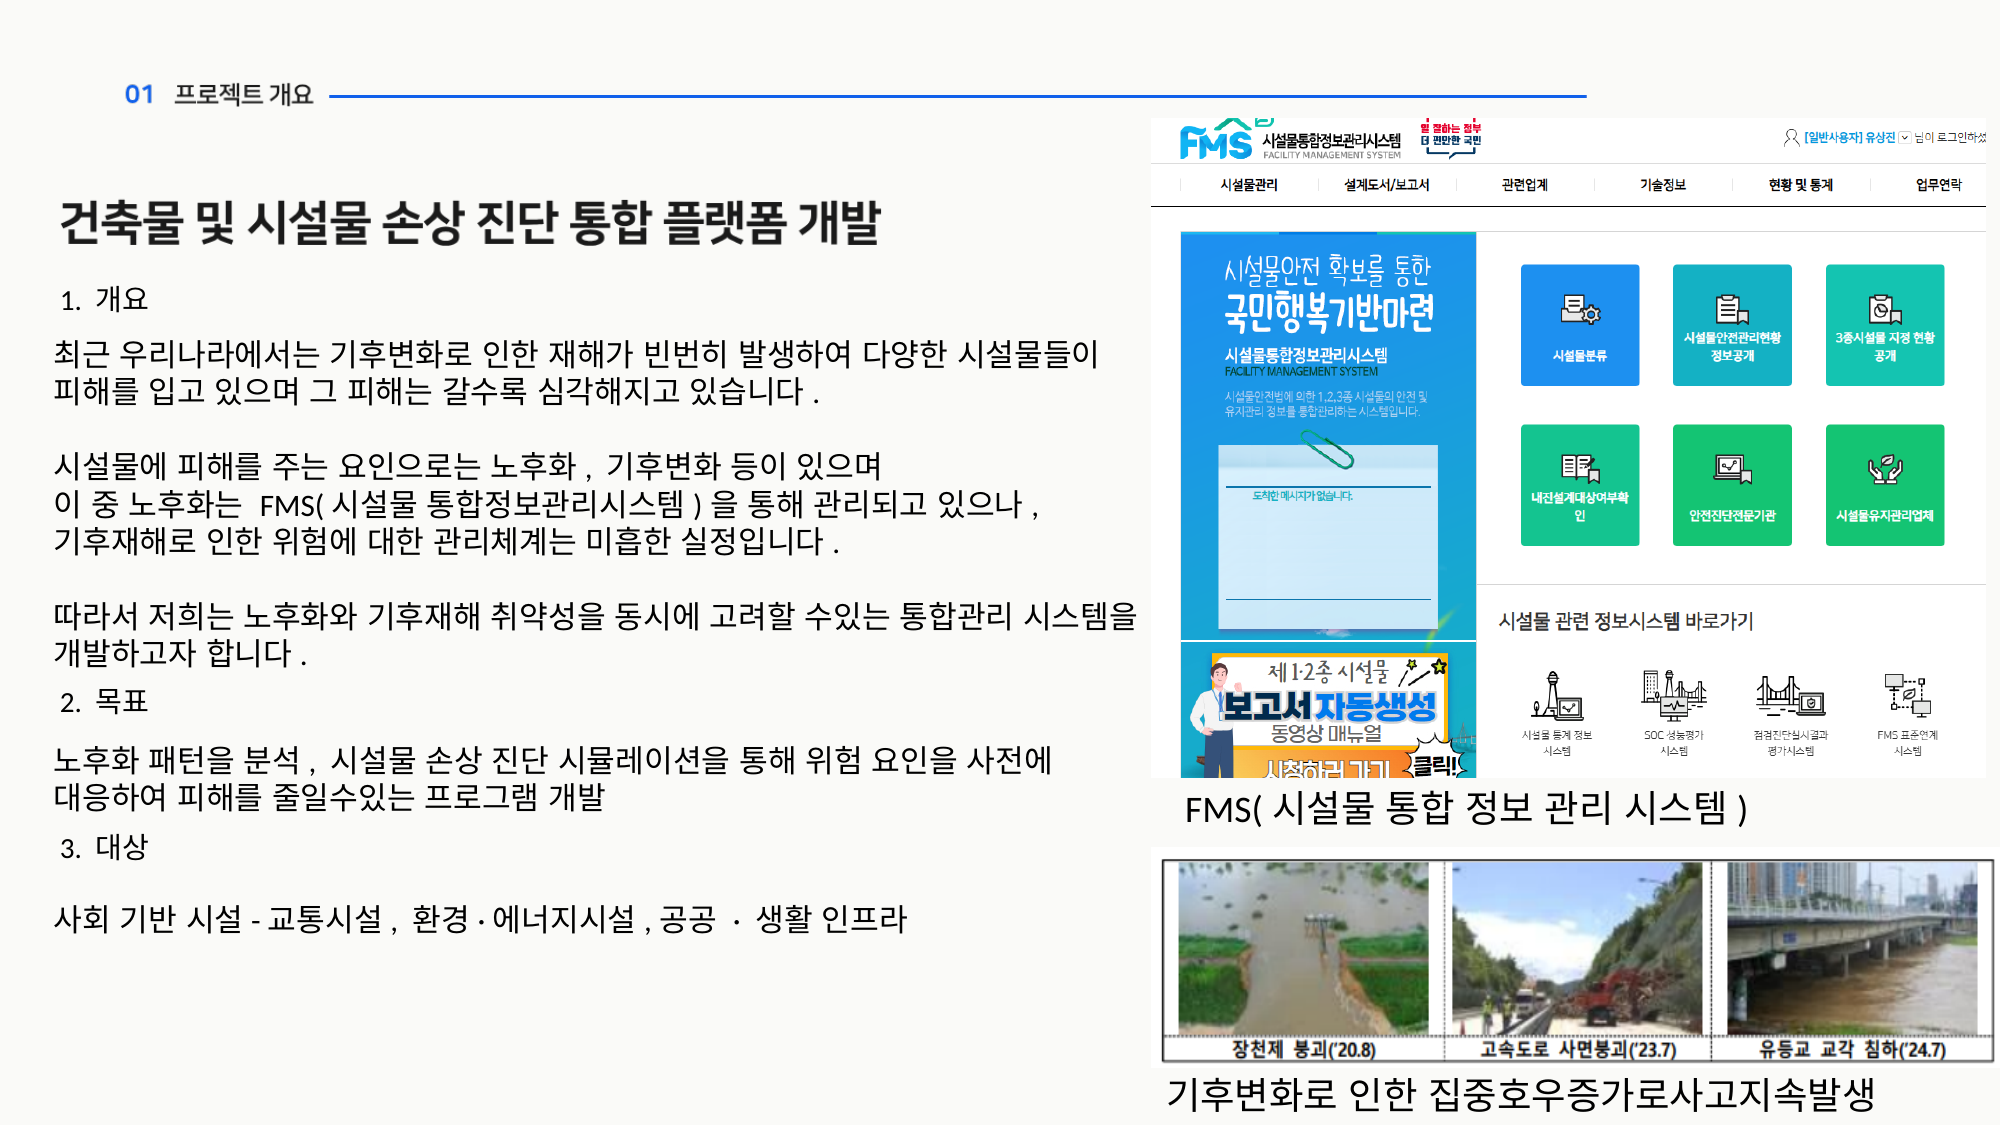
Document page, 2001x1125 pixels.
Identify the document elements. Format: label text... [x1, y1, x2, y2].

text_box 1. 개요 [45, 273, 1151, 324]
text_box 사회 기반 시설-교통시설, 환경·에너지시설,공공 · 생활 인프라 [38, 893, 1151, 983]
text_box 노후화 패턴을 분석, 시설물 손상 진단 시뮬레이션을 통해 위험 요인을 사전에 대응하여 피해를 줄일수있는 프로그램 개발 [38, 733, 1171, 861]
text_box 기후변화로 인한 집중호우증가로사고지속발생 [1151, 1068, 2000, 1125]
picture [1151, 118, 1986, 778]
text_box 3. 대상 [45, 822, 1177, 872]
picture [1151, 847, 2000, 1068]
picture [104, 62, 1588, 132]
text_box FMS(시설물 통합 정보 관리 시스템) [1171, 778, 1900, 837]
picture [38, 179, 903, 269]
text_box 2. 목표 [45, 676, 1151, 726]
text_box 최근 우리나라에서는 기후변화로 인한 재해가 빈번히 발생하여 다양한 시설물들이 피해를 입고 있으며 그 피해는 갈수록 심각해지고 있습니다. 시설물에 피해를 주는 요인으로는 노후화, 기후변화 등이 있으며 이 중 노후화는 FMS(시설물 통합정보관리시스템)을 통해 관리되고 있으나, 기후재해로 인한 위험에 대한 관리체계는 미흡한 실정입니다. 따라서 저희는 노후화와 기후재해 취약성을 동시에 고려할 수있는 통합관리 시스템을 개발하고자 합니다. [38, 327, 1151, 680]
